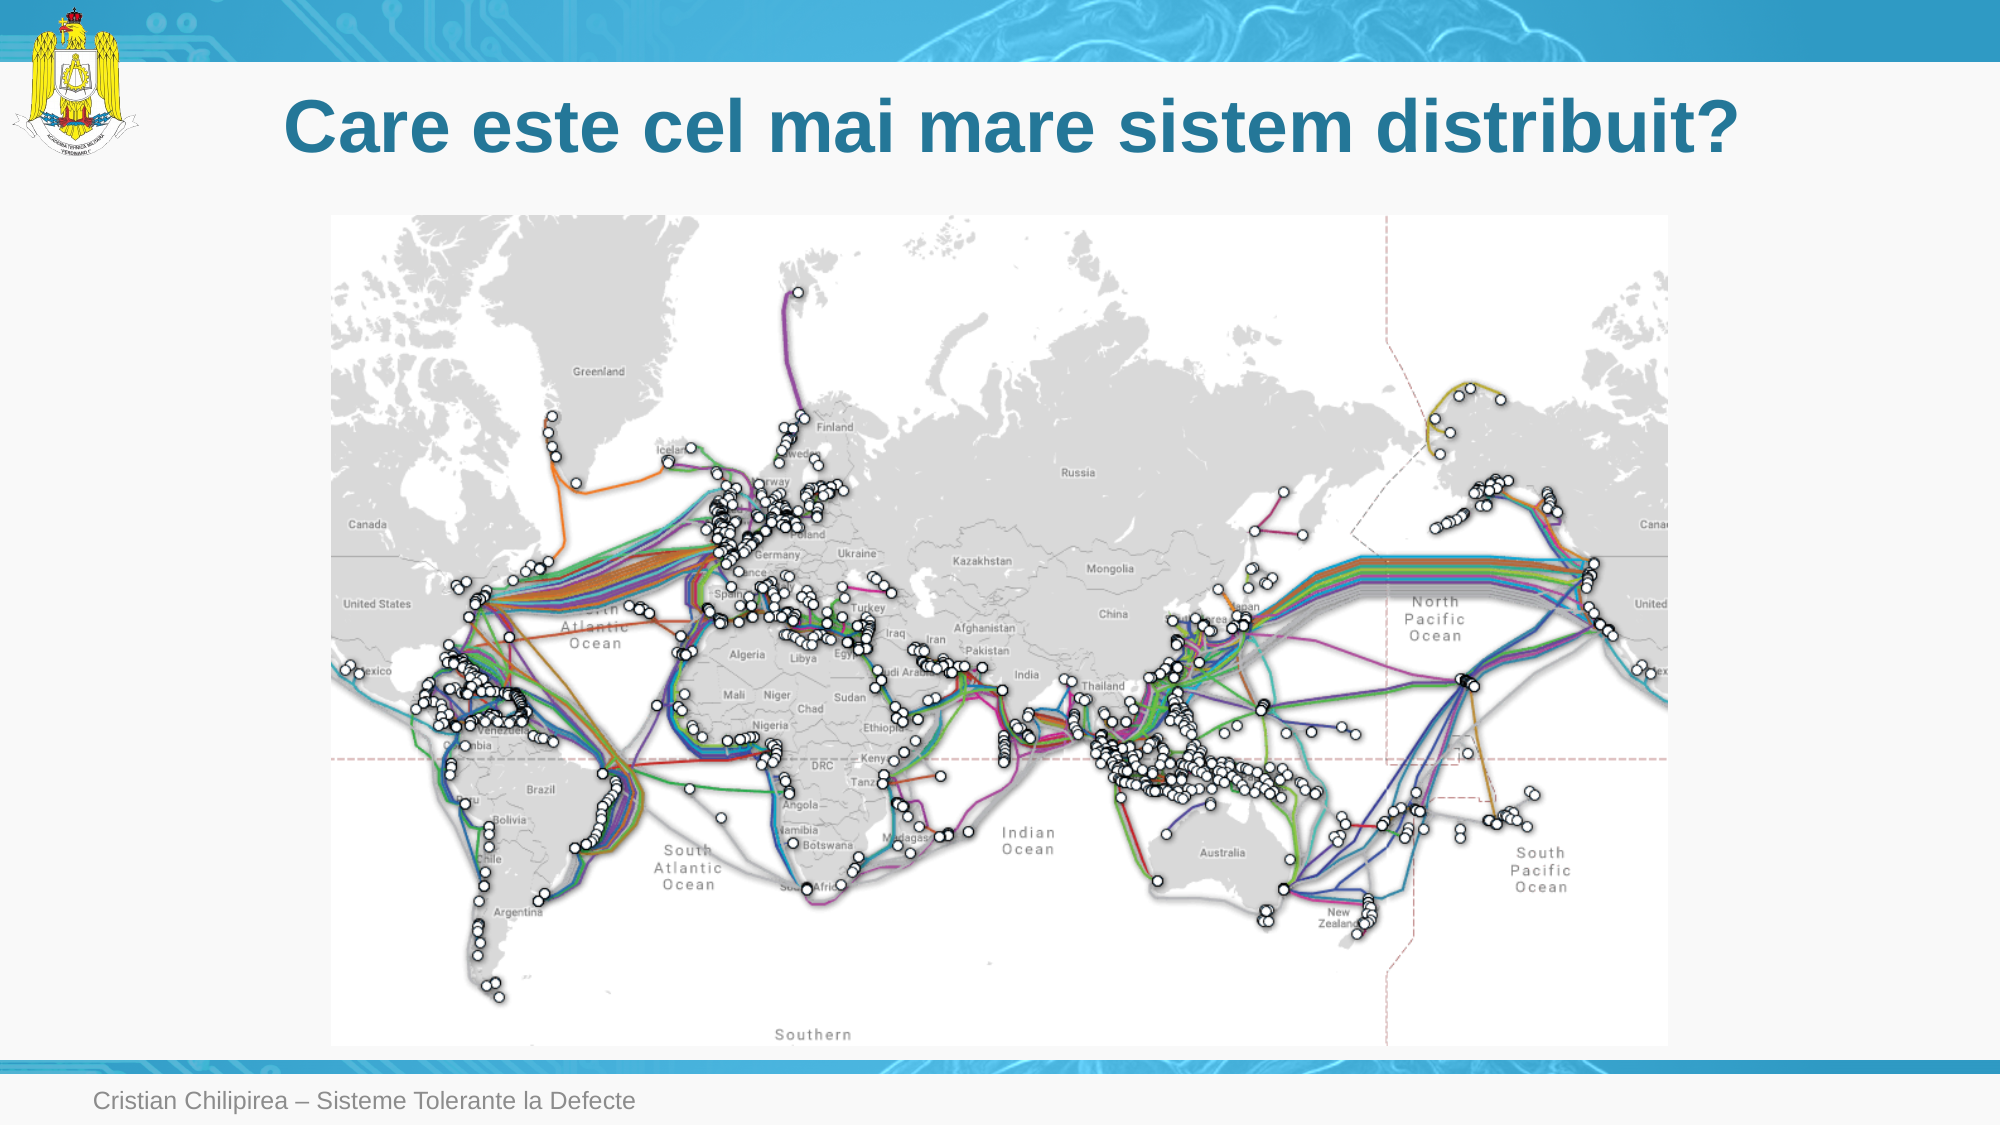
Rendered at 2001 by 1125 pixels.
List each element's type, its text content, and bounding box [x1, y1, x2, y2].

picture [0, 1060, 2000, 1074]
picture [331, 215, 1668, 1046]
footer Cristian Chilipirea – Sisteme Tolerante la Defecte [77, 1073, 1338, 1125]
picture [0, 0, 2000, 156]
title Care este cel mai mare sistem distribuit? [150, 76, 1876, 180]
